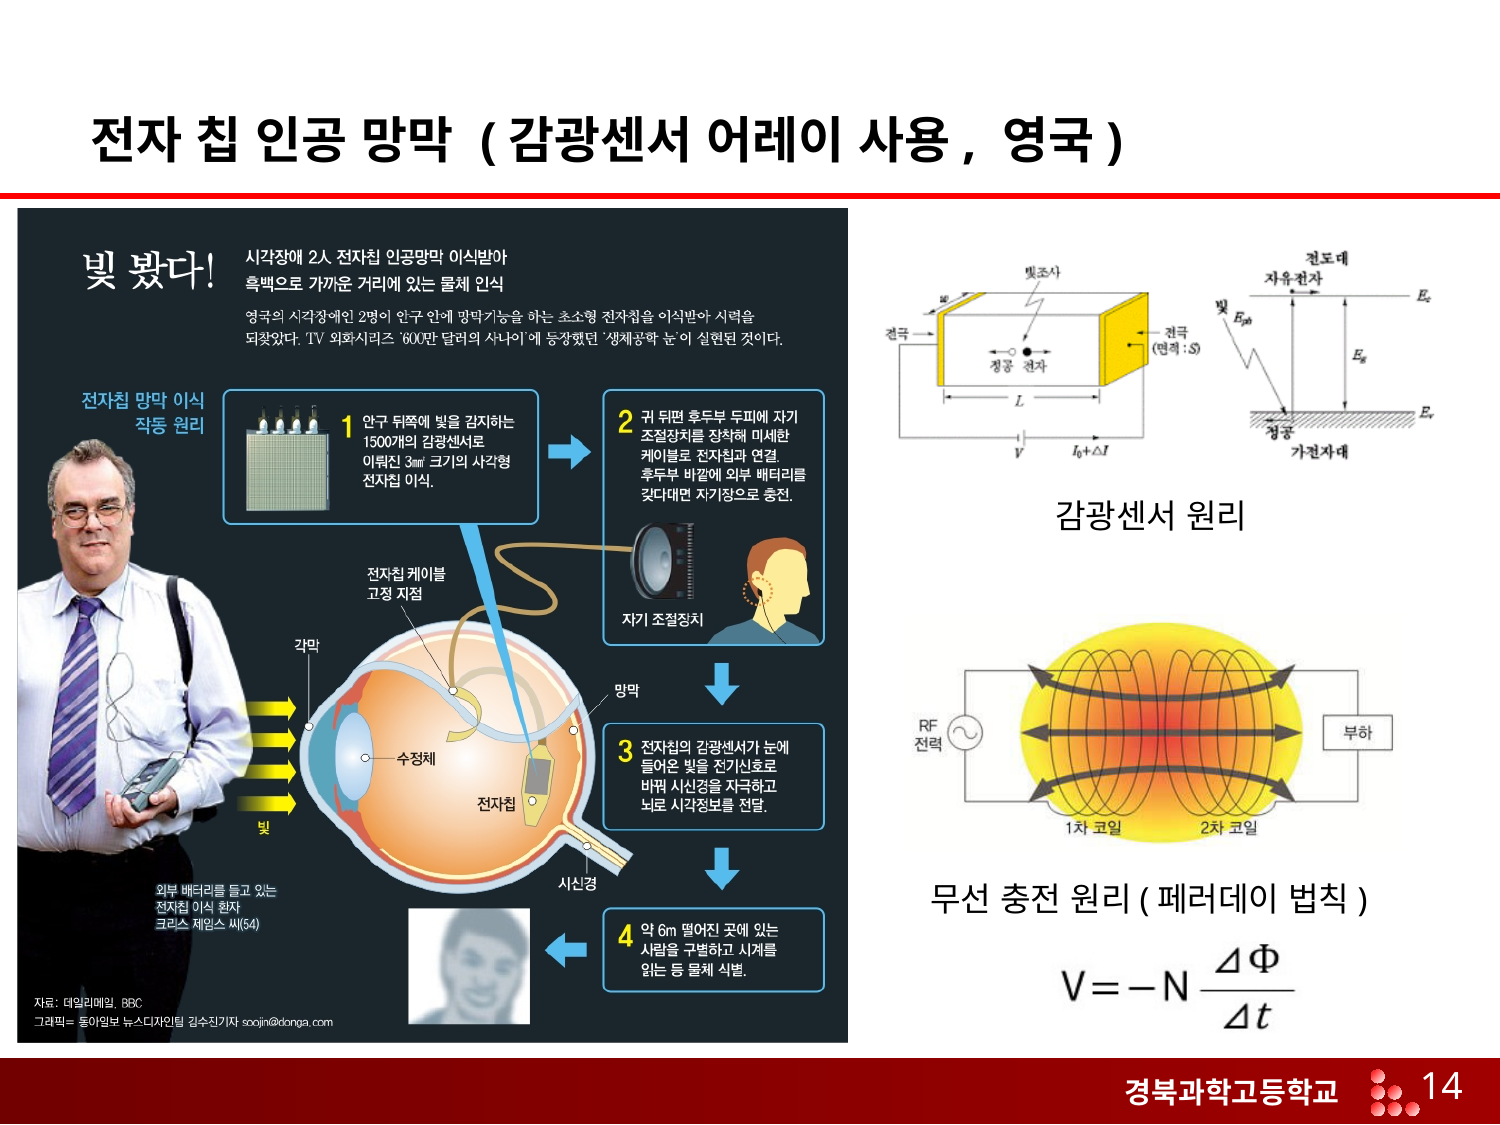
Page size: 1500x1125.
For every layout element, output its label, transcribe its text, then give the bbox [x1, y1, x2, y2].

title 전자 칩 인공 망막 (감광센서 어레이 사용, 영국) [75, 45, 1425, 206]
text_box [17, 207, 1450, 1043]
slide_number 14 [1128, 1057, 1478, 1118]
